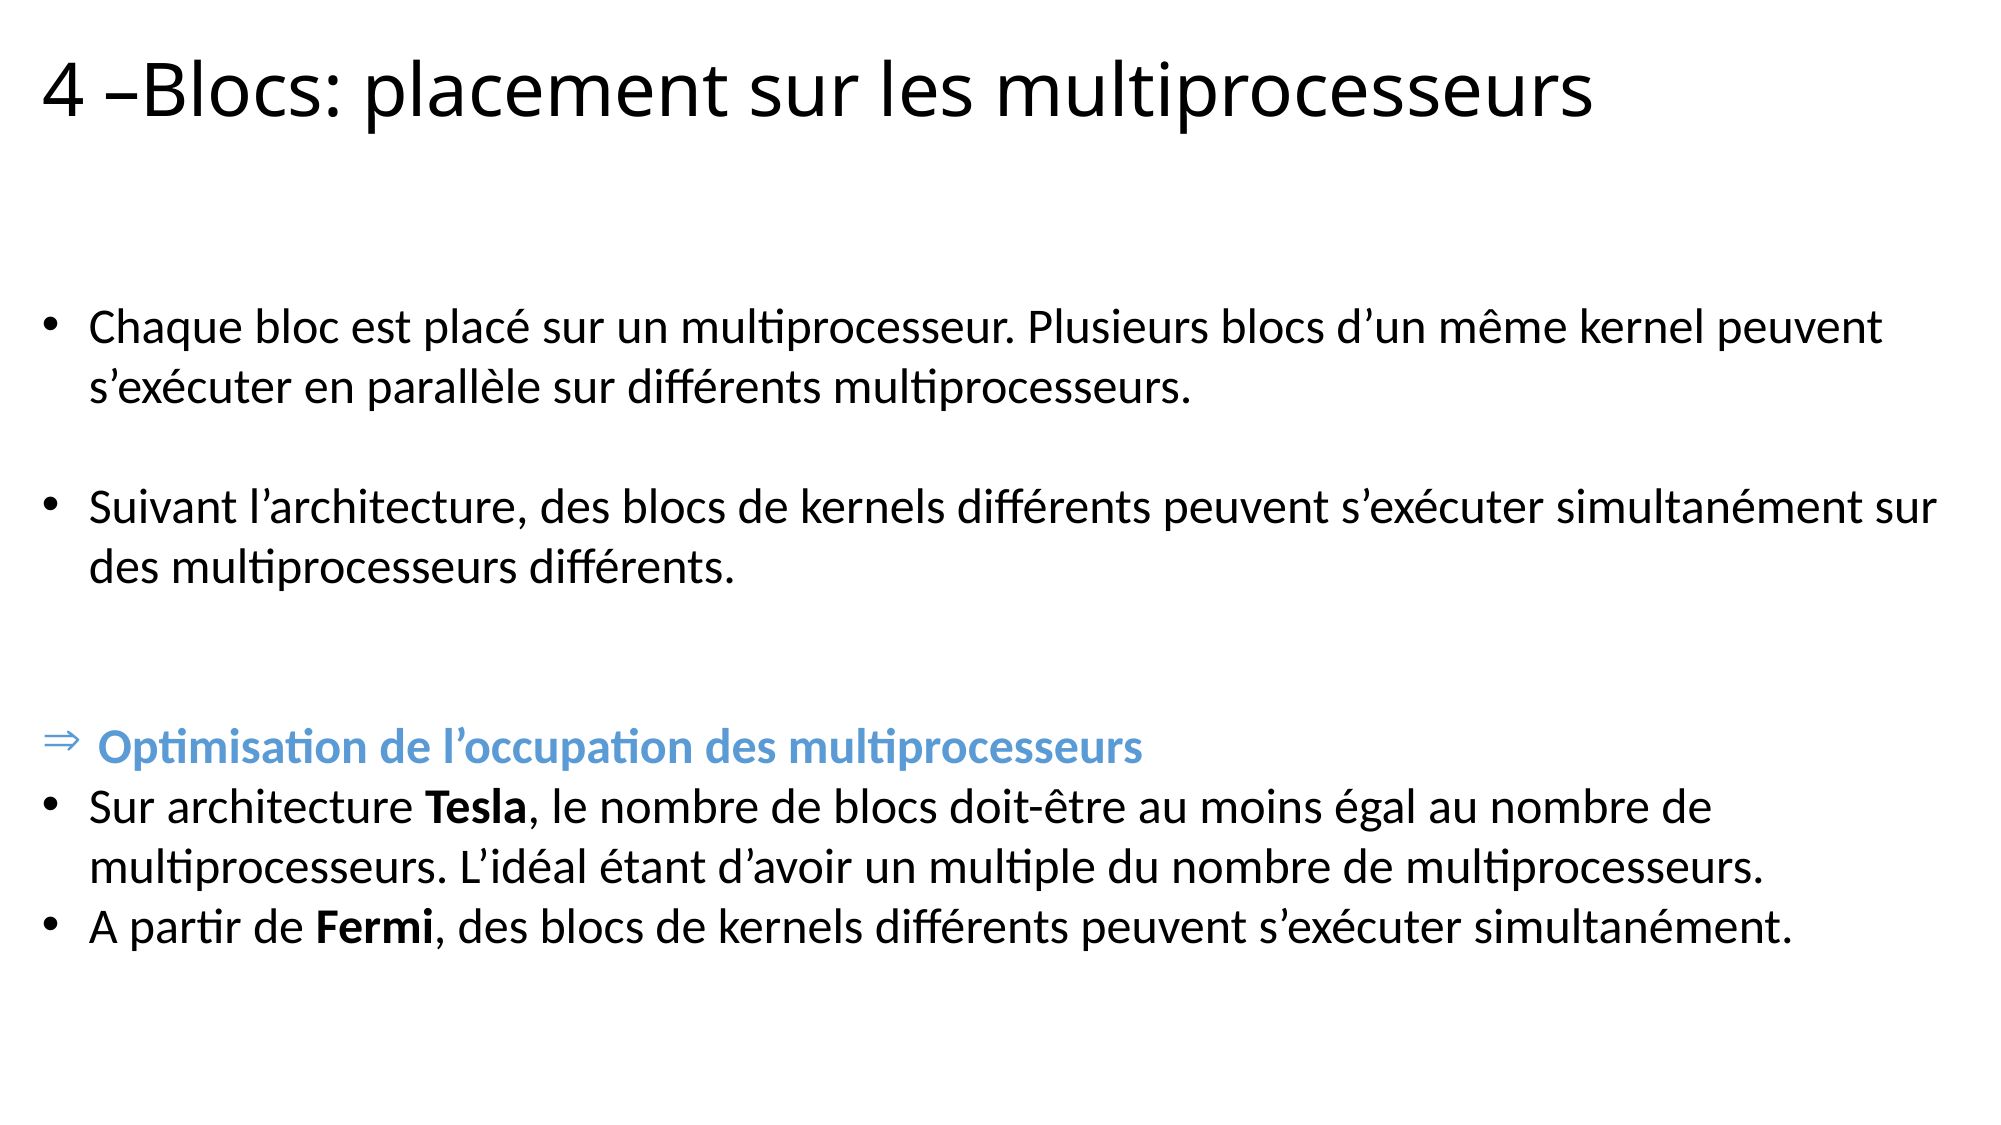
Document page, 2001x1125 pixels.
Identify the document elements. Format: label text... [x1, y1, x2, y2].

text_box Chaque bloc est placé sur un multiprocesseur. Plusieurs blocs d’un même kernel peuvent s’exécuter en parallèle sur différents multiprocesseurs. Suivant l’architecture, des blocs de kernels différents peuvent s’exécuter simultanément sur des multiprocesseurs différents. Optimisation de l’occupation des multiprocesseurs Sur architecture Tesla, le nombre de blocs doit-être au moins égal au nombre de multiprocesseurs. L’idéal étant d’avoir un multiple du nombre de multiprocesseurs. A partir de Fermi, des blocs de kernels différents peuvent s’exécuter simultanément. [27, 285, 1967, 1066]
title 4 –Blocs: placement sur les multiprocesseurs [27, 37, 1612, 141]
